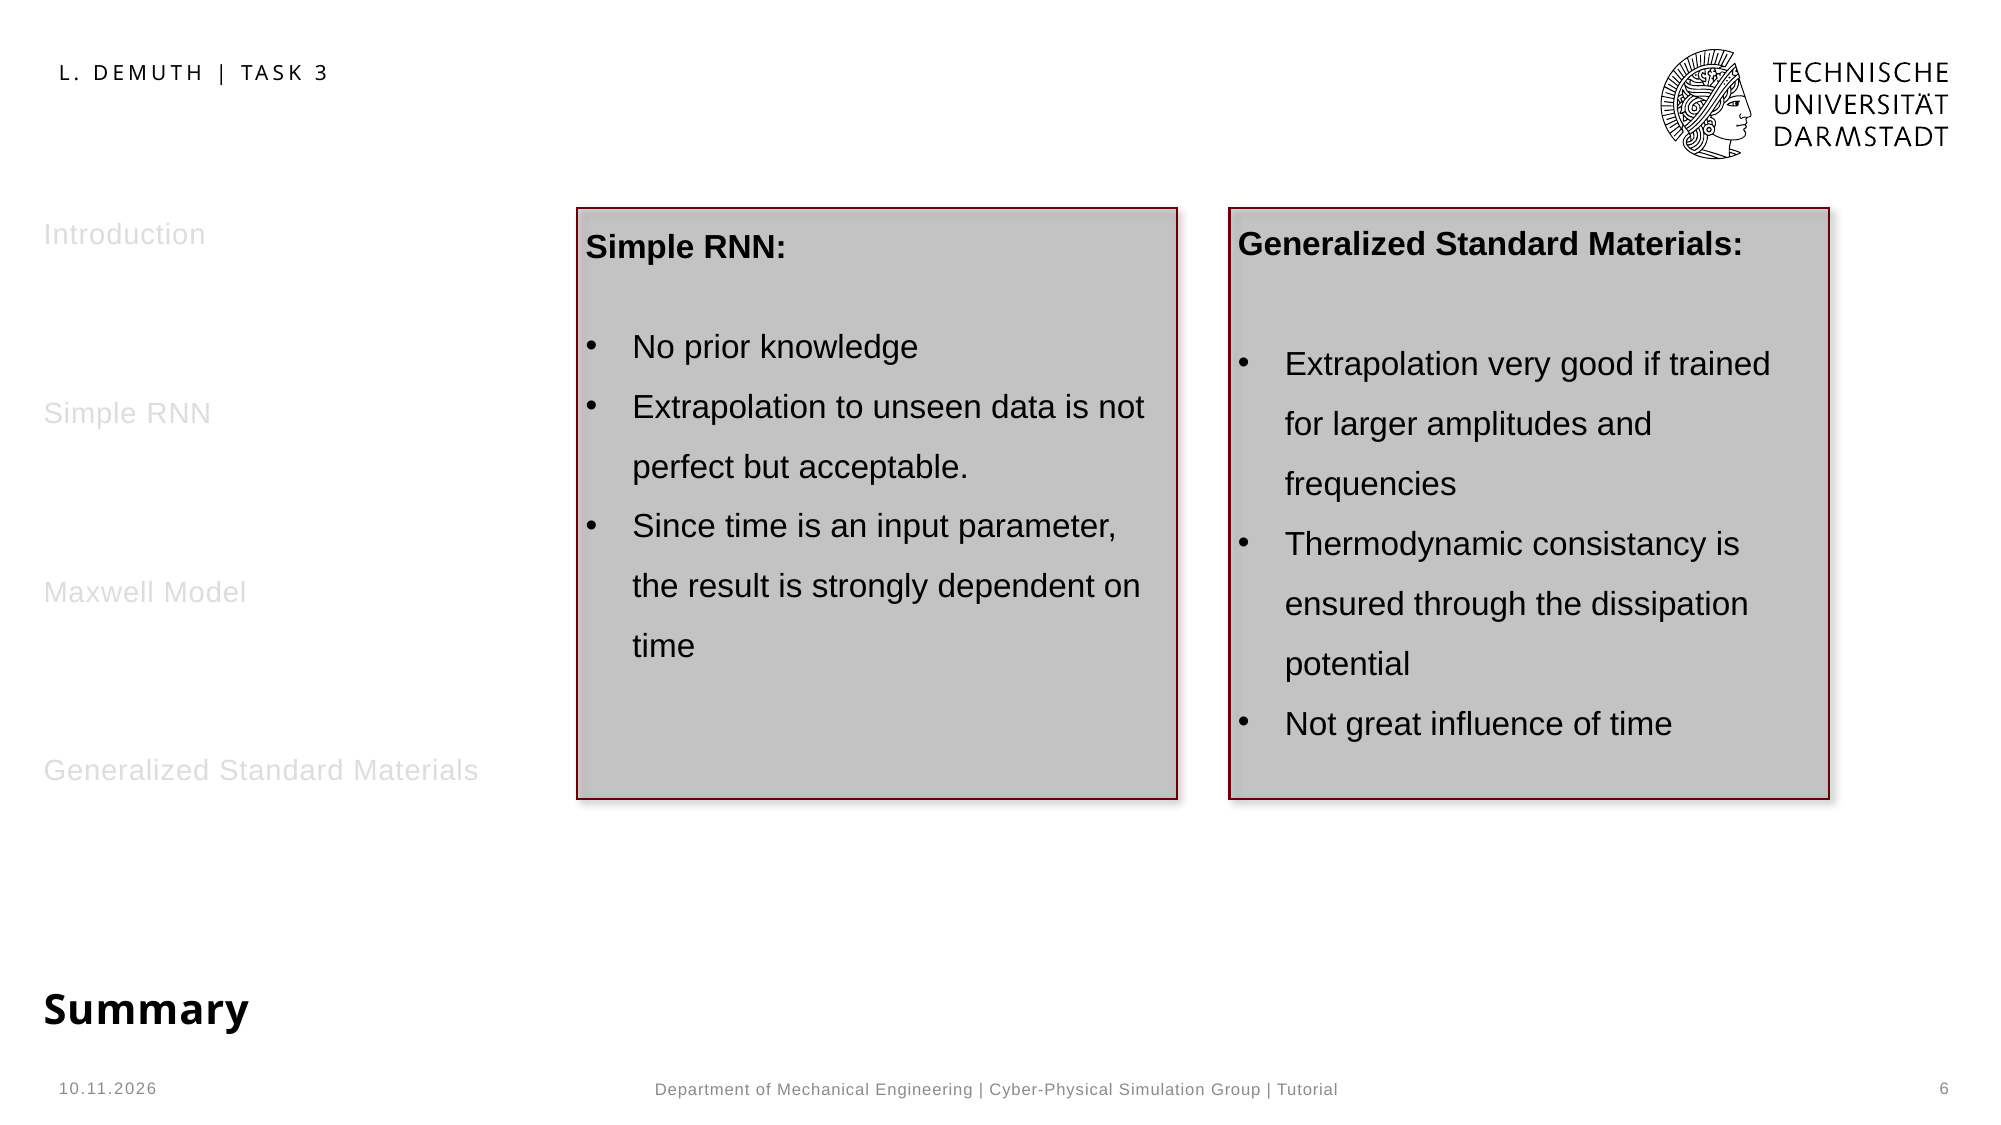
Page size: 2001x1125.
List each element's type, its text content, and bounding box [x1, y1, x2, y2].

slide_number 6 [1708, 1075, 1949, 1106]
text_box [570, 208, 1177, 799]
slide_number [59, 1075, 296, 1106]
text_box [1223, 208, 1829, 799]
footer L. Demuth | Task 3 [59, 59, 1532, 91]
list Introduction Simple RNN Maxwell Model Generalized Standard Materials Summary [43, 92, 571, 1071]
